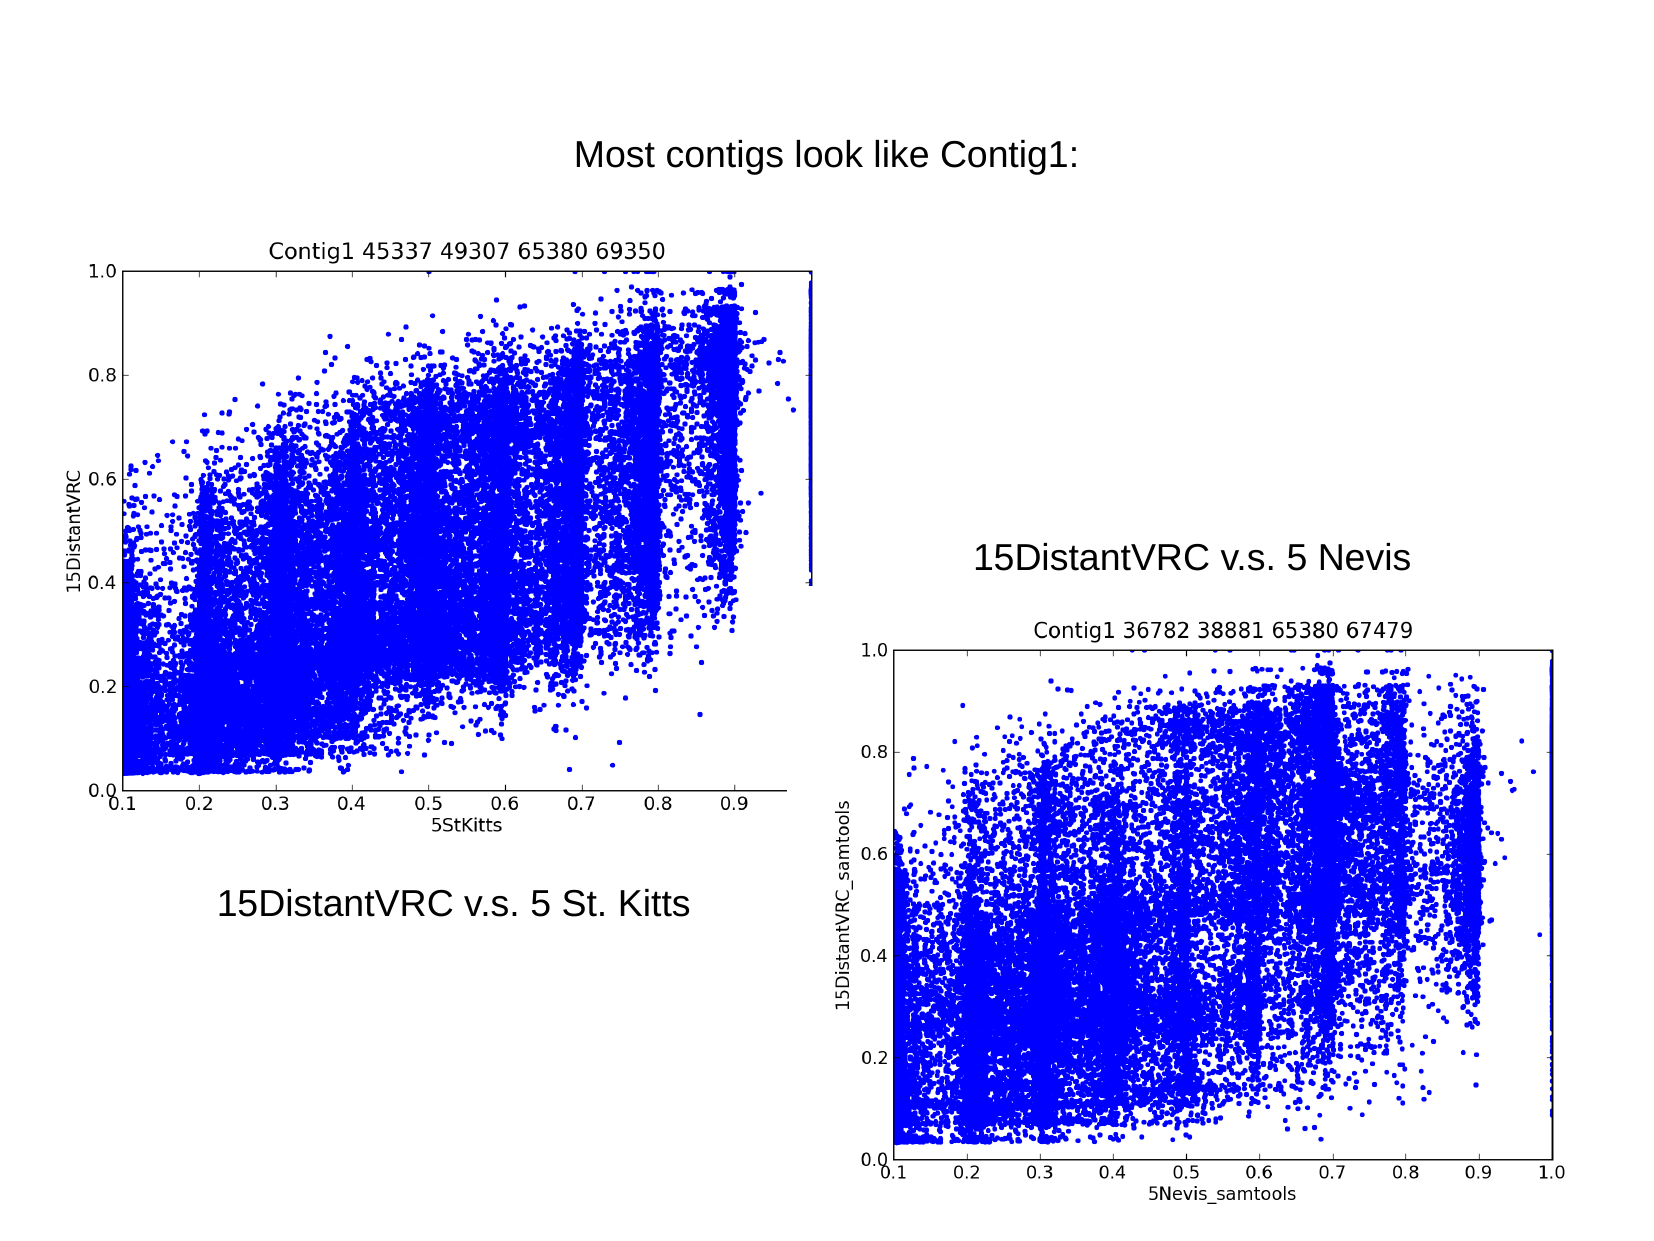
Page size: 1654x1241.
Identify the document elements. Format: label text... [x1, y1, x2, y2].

text_box 15DistantVRC v.s. 5 Nevis [958, 525, 1427, 583]
picture [11, 206, 1637, 1224]
text_box 15DistantVRC v.s. 5 St. Kitts [202, 871, 707, 929]
text_box Most contigs look like Contig1: [82, 56, 1571, 249]
